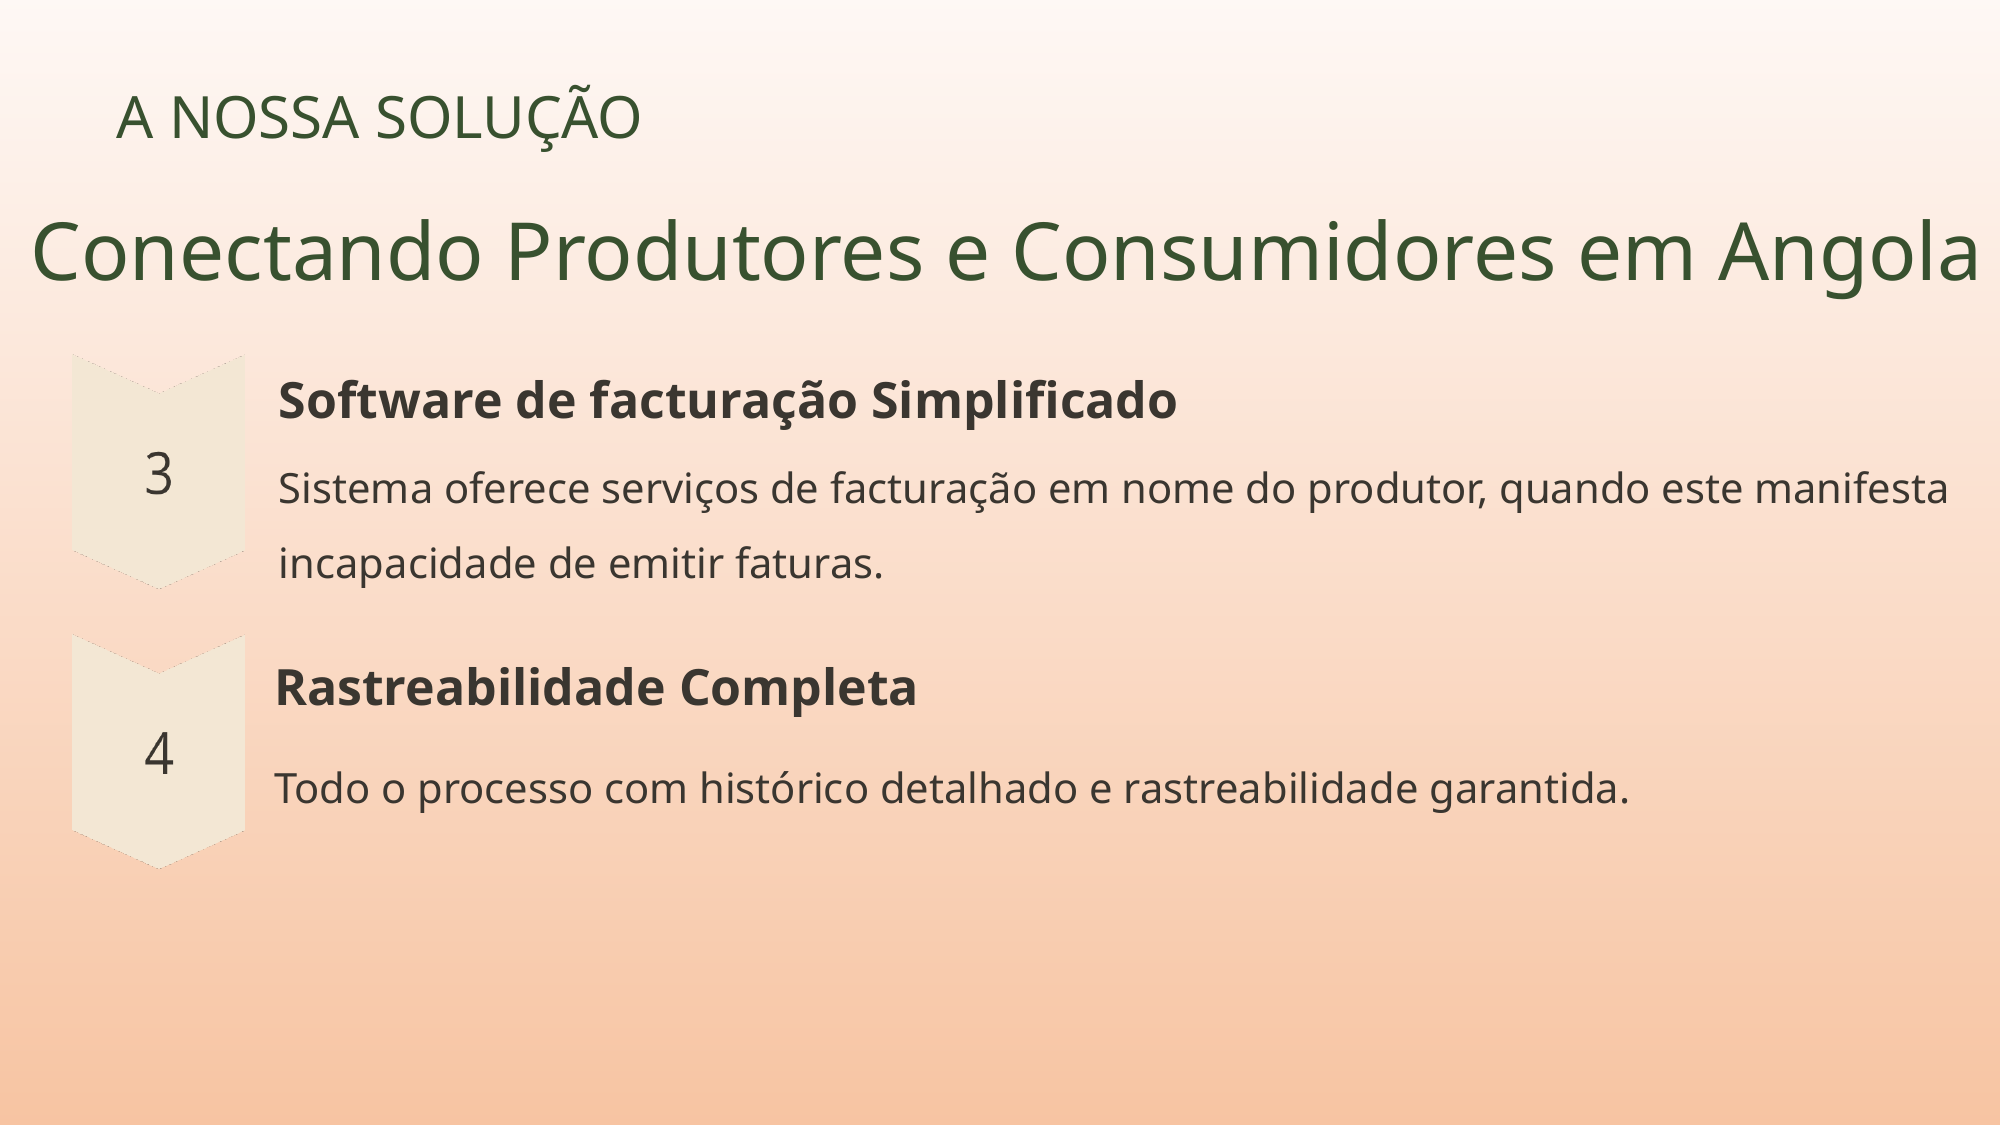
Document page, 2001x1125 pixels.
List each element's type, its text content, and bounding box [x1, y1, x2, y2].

text_box Software de facturação Simplificado [279, 378, 808, 436]
text_box Todo o processo com histórico detalhado e rastreabilidade garantida. [274, 736, 2000, 800]
text_box Conectando Produtores e Consumidores em Angola [30, 195, 1975, 309]
picture [72, 634, 245, 869]
picture [72, 354, 245, 589]
text_box Rastreabilidade Completa [274, 665, 755, 724]
text_box A NOSSA SOLUÇÃO [116, 100, 521, 158]
text_box Sistema oferece serviços de facturação em nome do produtor, quando este manifesta incapacidade de emitir faturas. [279, 436, 2000, 499]
